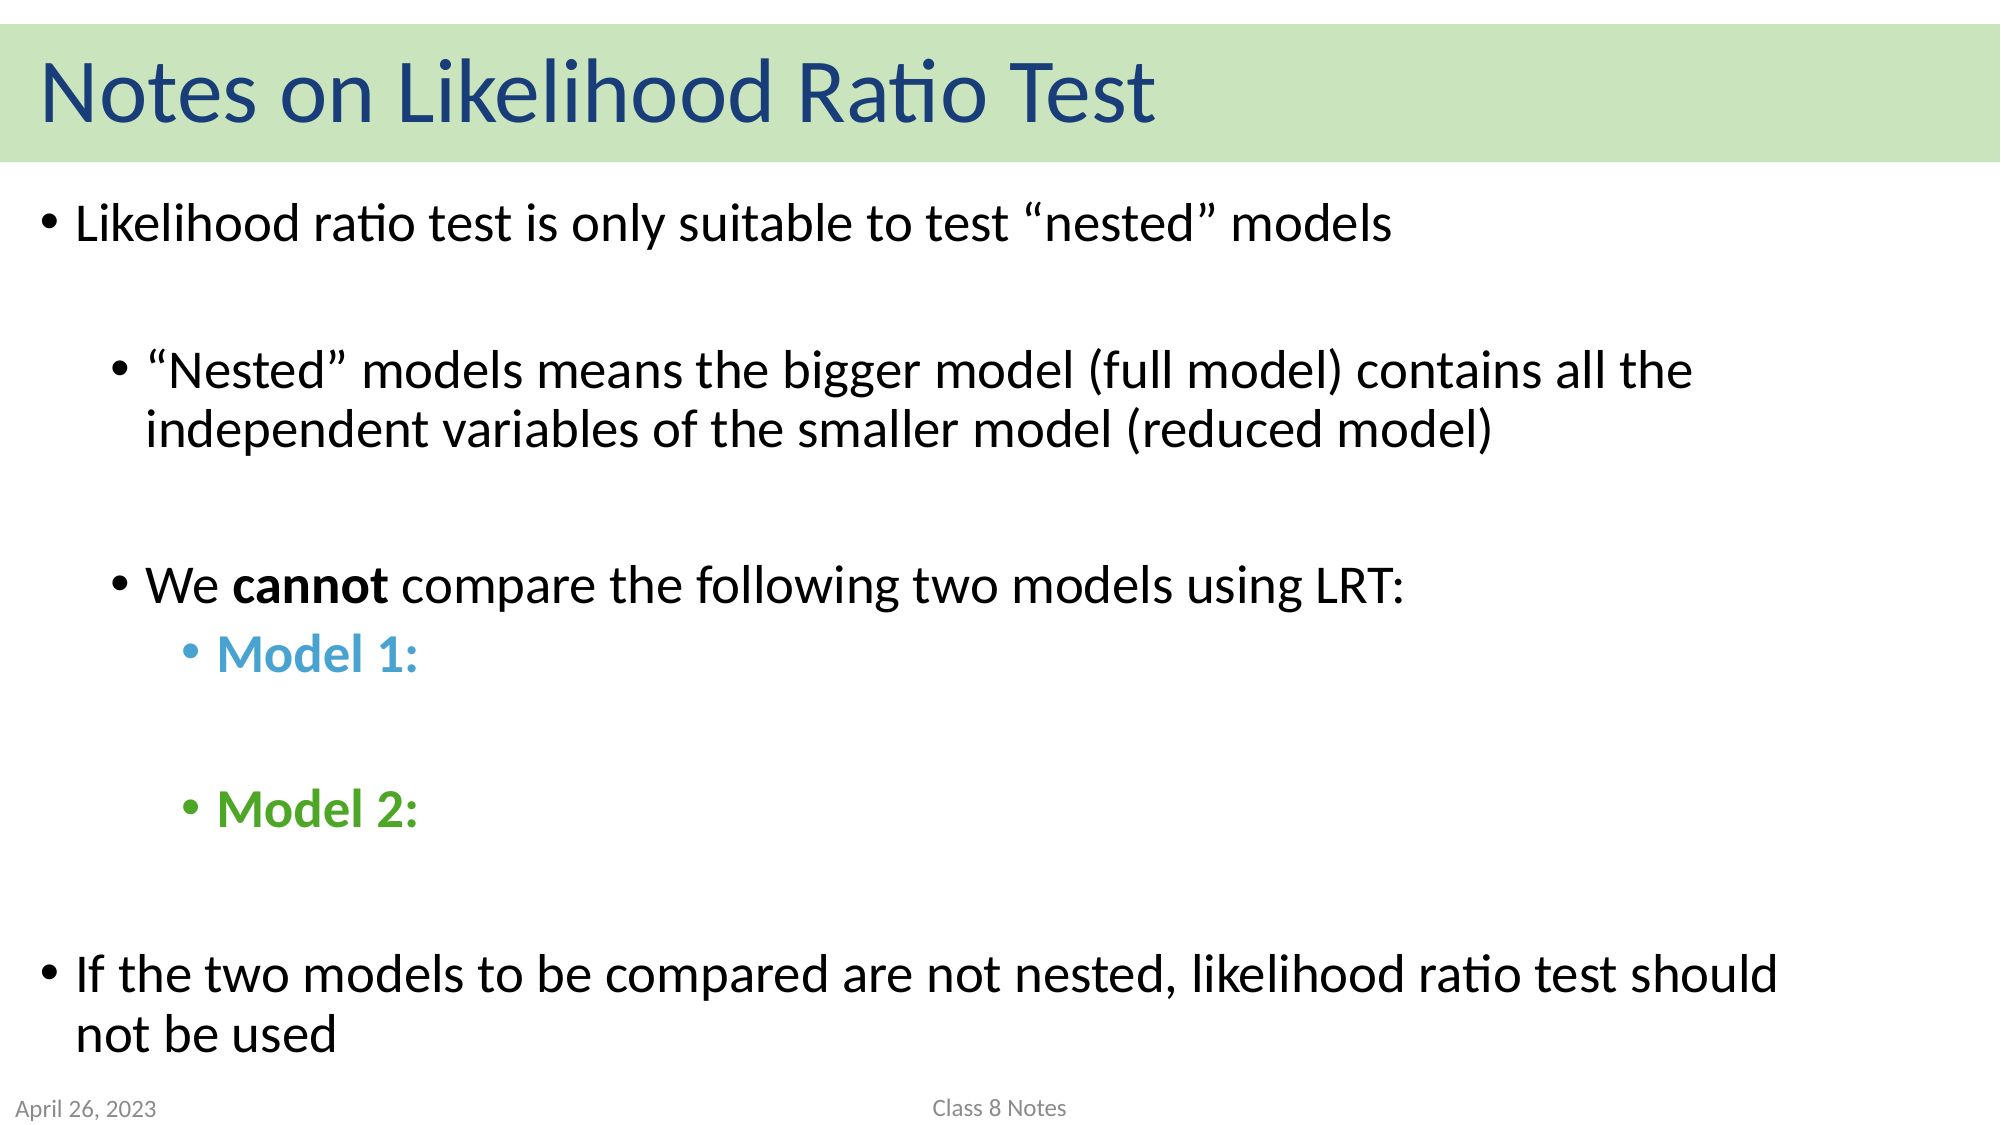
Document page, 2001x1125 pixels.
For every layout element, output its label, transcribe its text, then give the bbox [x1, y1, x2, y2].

text_box [0, 23, 2000, 163]
title Notes on Likelihood Ratio Test [24, 24, 1975, 163]
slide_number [0, 1089, 450, 1125]
footer Class 8 Notes [662, 1087, 1338, 1125]
